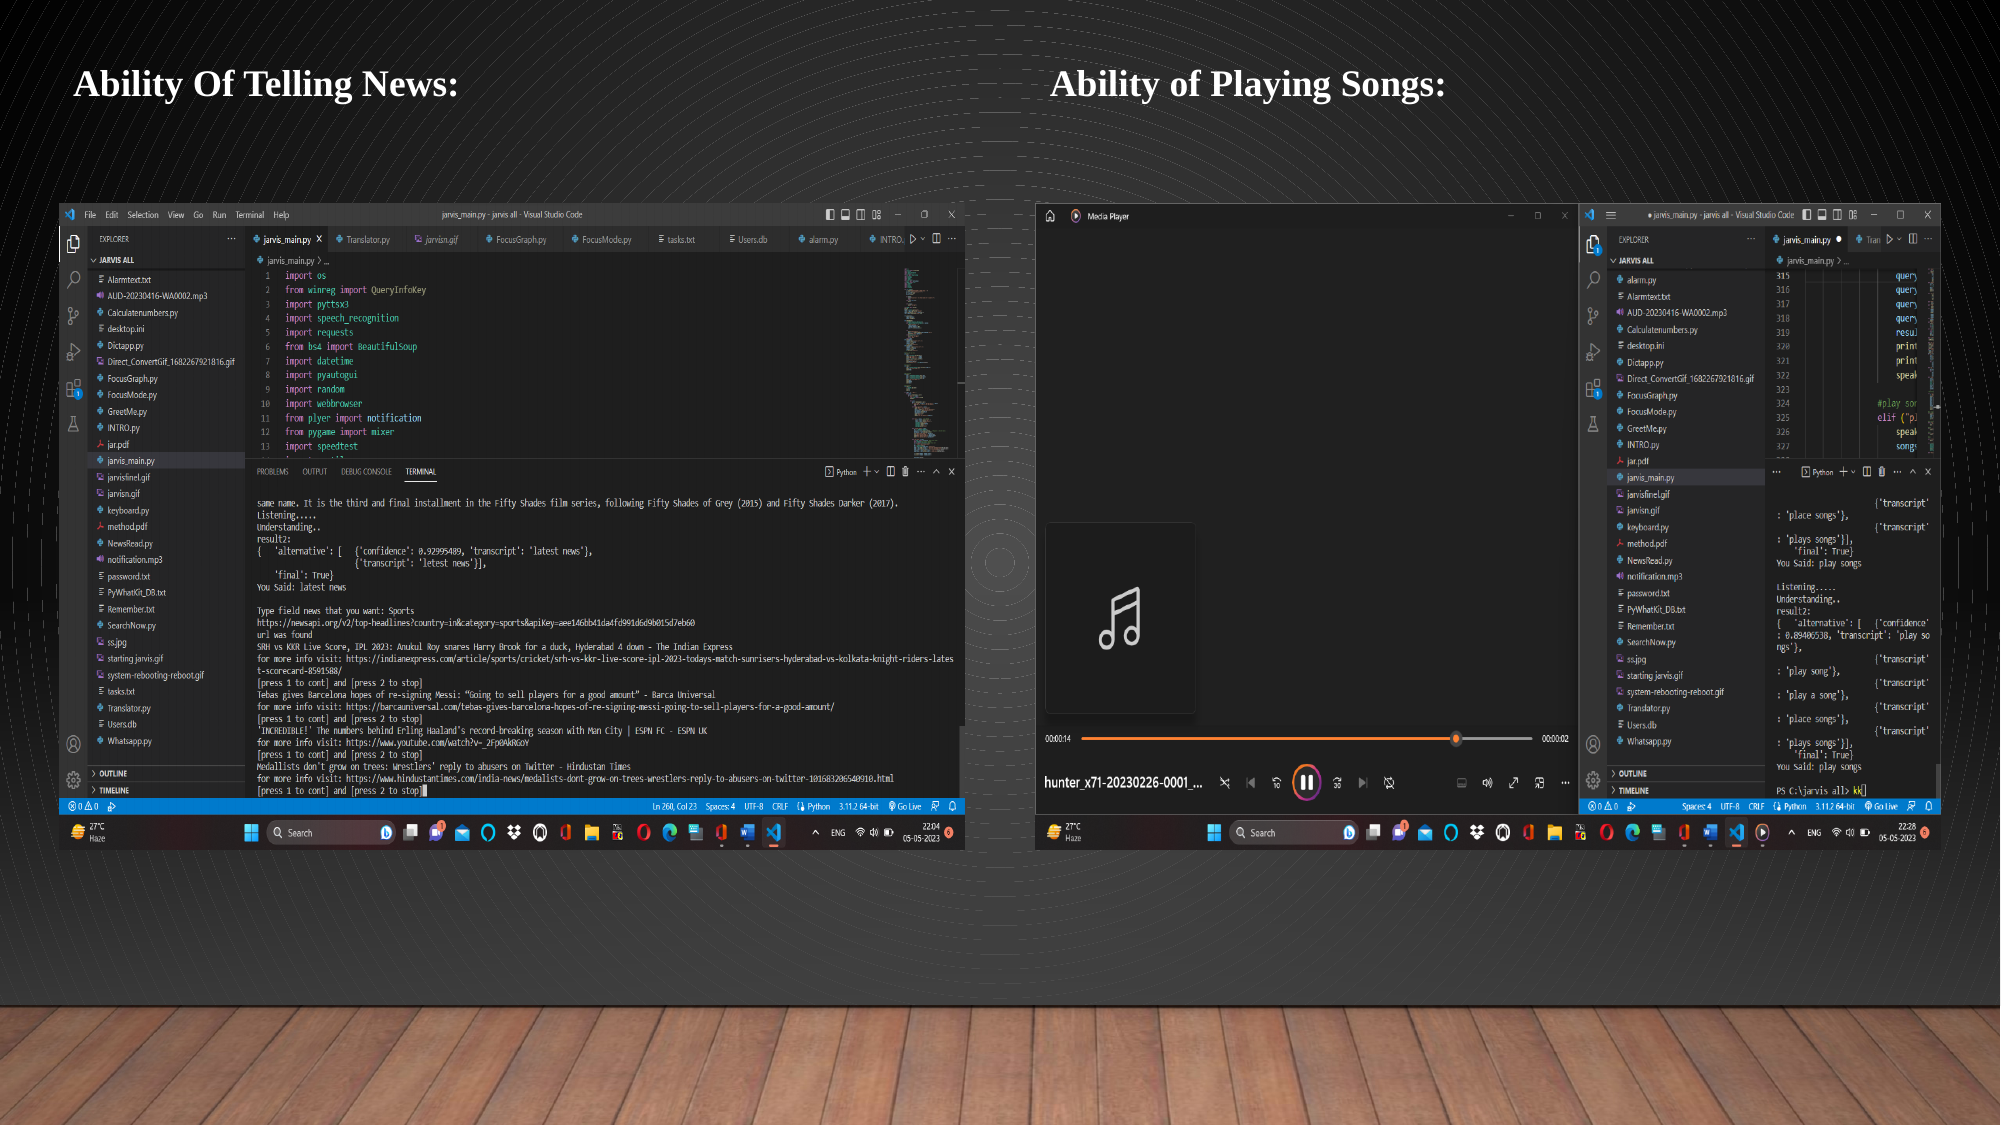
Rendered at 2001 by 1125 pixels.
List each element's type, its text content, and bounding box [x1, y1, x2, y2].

text_box Ability of Playing Songs: [1035, 51, 1490, 111]
picture [0, 1005, 2000, 1125]
text_box Ability Of Telling News: [58, 51, 487, 111]
picture [59, 203, 966, 851]
picture [1034, 203, 1941, 851]
